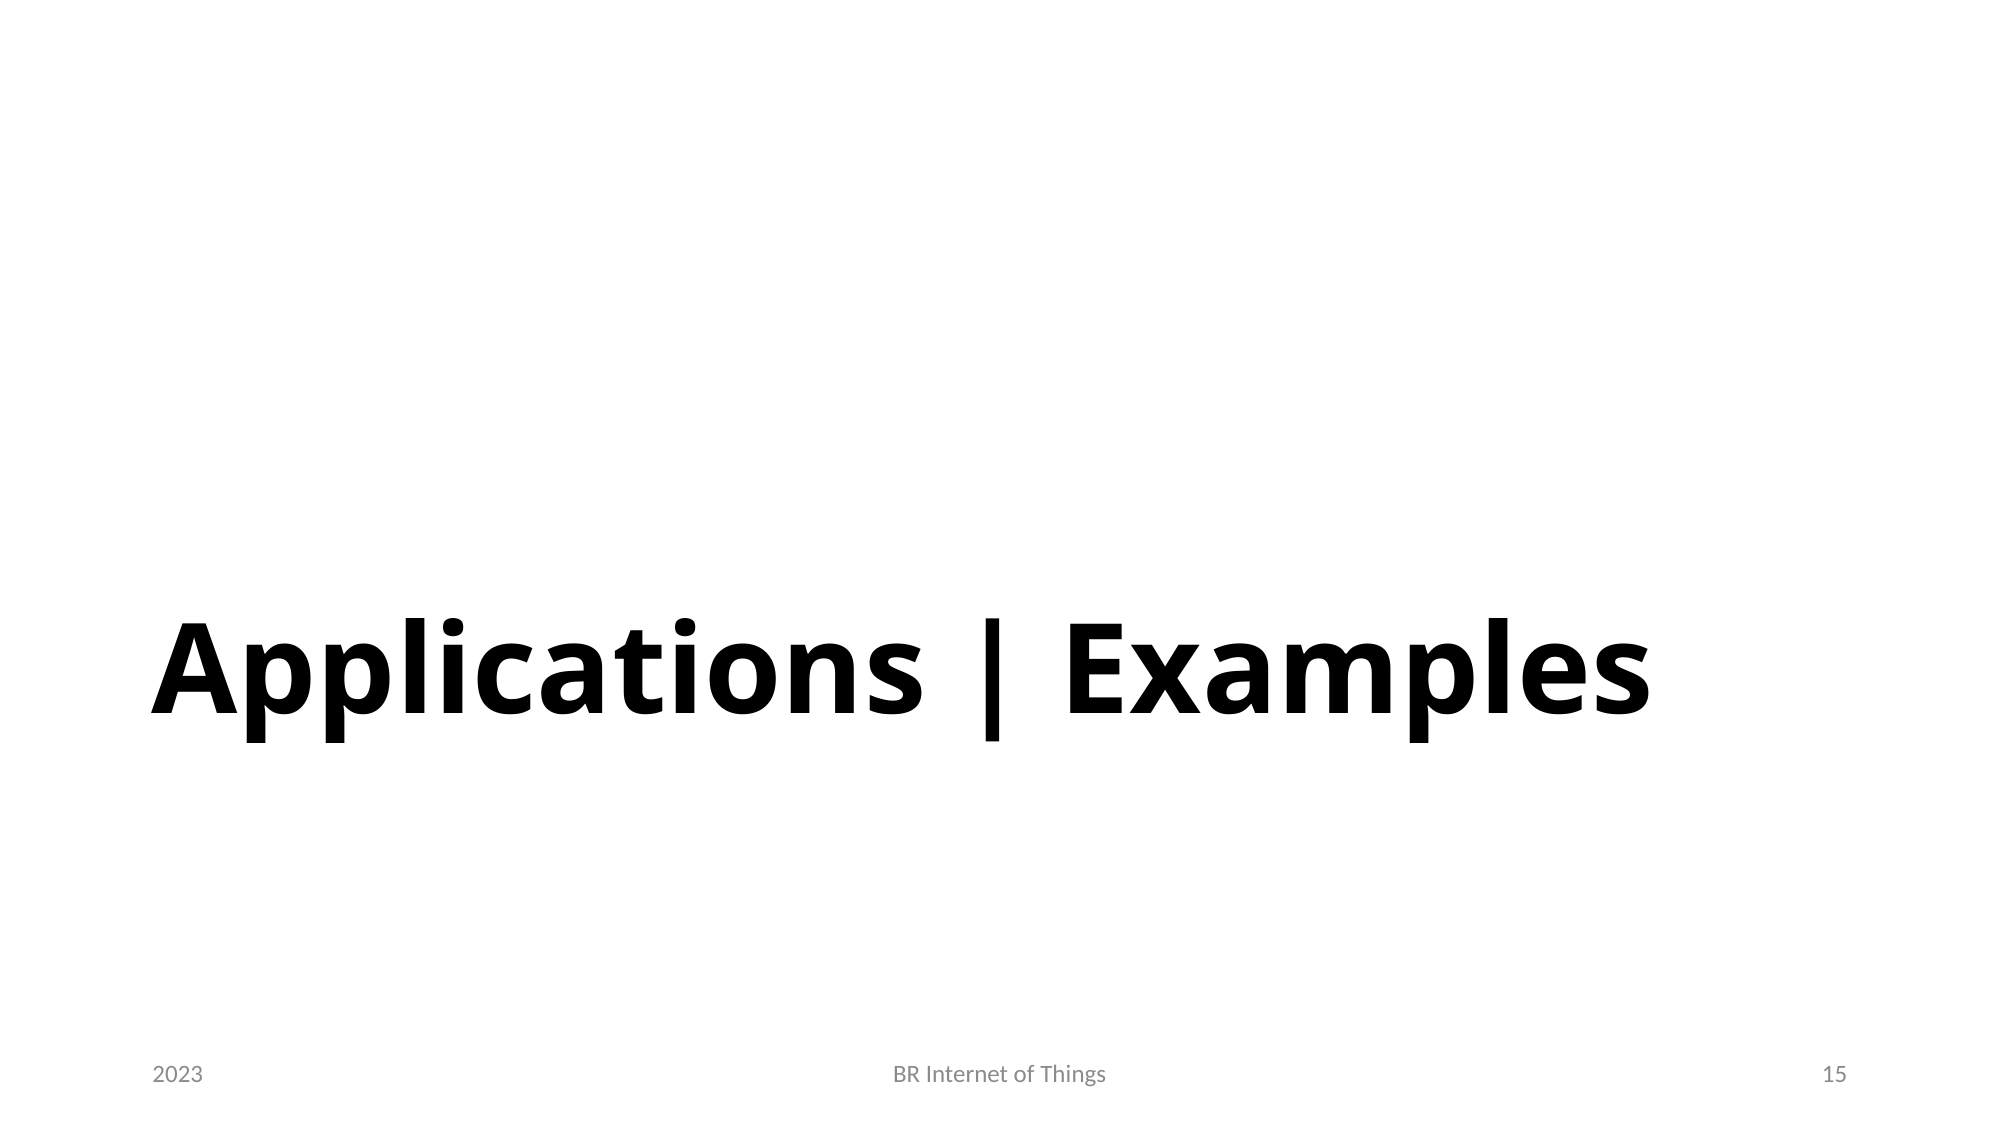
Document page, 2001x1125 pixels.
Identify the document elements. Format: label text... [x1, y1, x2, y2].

slide_number 2023 [137, 1042, 588, 1103]
footer BR Internet of Things [662, 1042, 1338, 1103]
slide_number 15 [1412, 1042, 1863, 1103]
title Applications | Examples [136, 280, 1862, 749]
